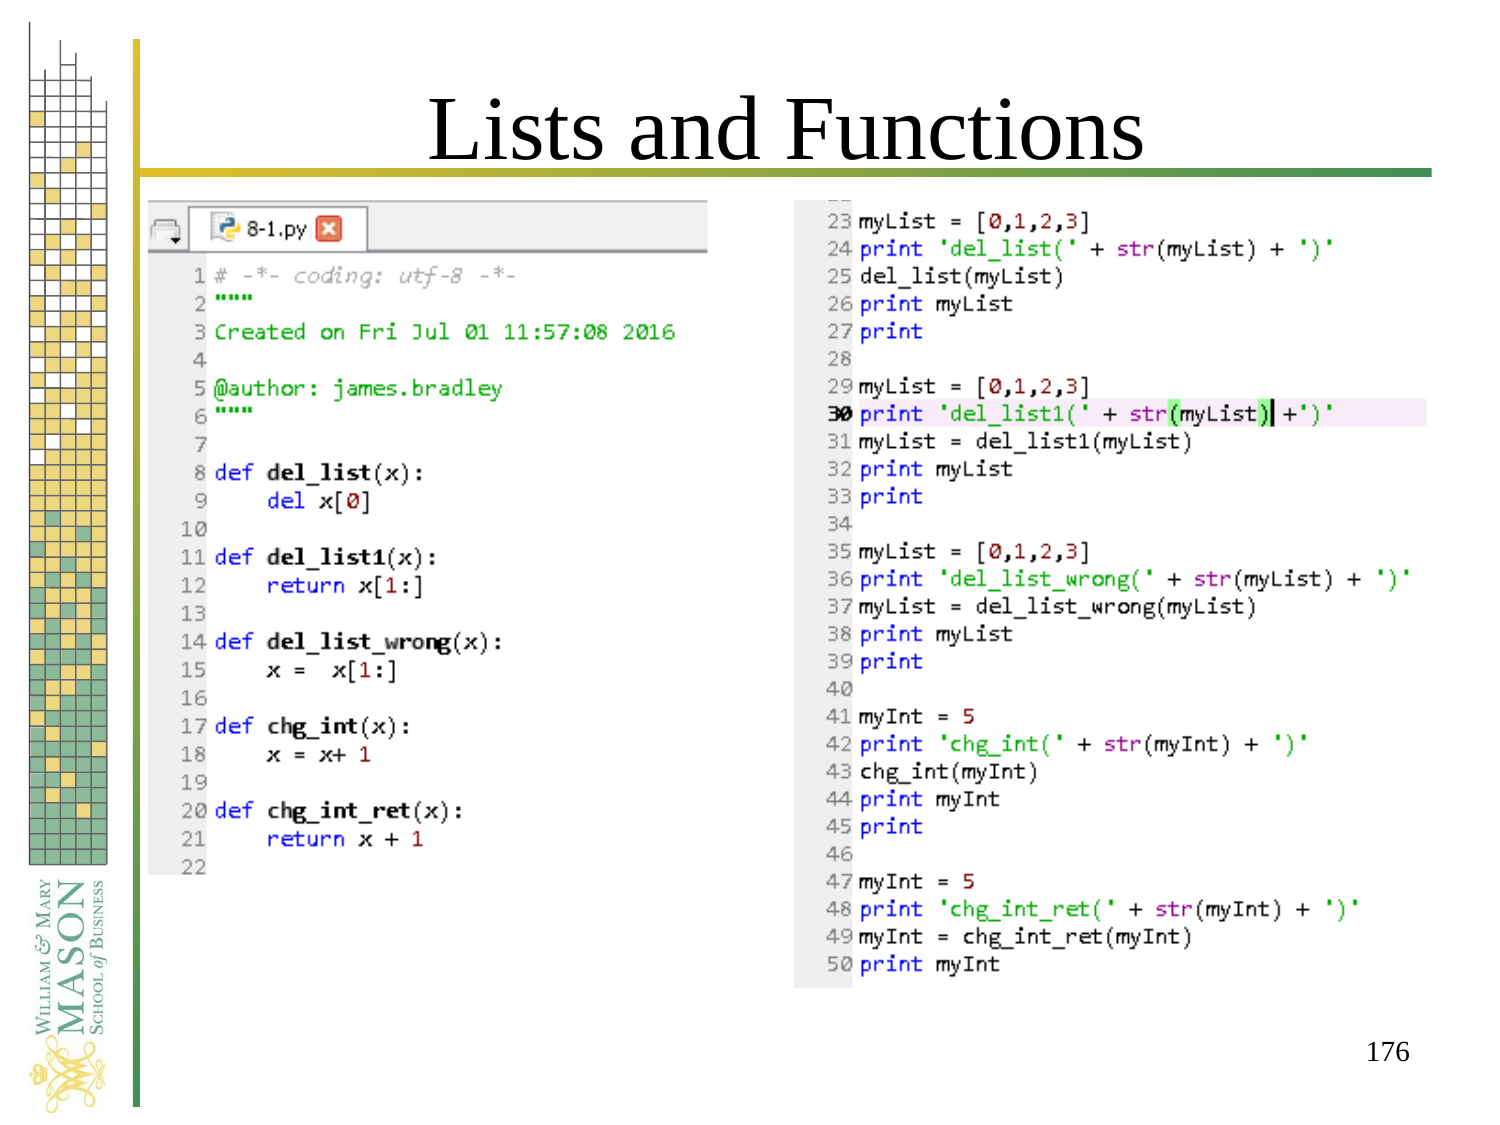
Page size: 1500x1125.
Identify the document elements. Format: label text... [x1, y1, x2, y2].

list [147, 199, 708, 875]
title Naming Variables [29, 879, 107, 1113]
picture [793, 199, 1427, 989]
slide_number 176 [1048, 1024, 1426, 1103]
title Lists and Functions [150, 45, 1425, 200]
